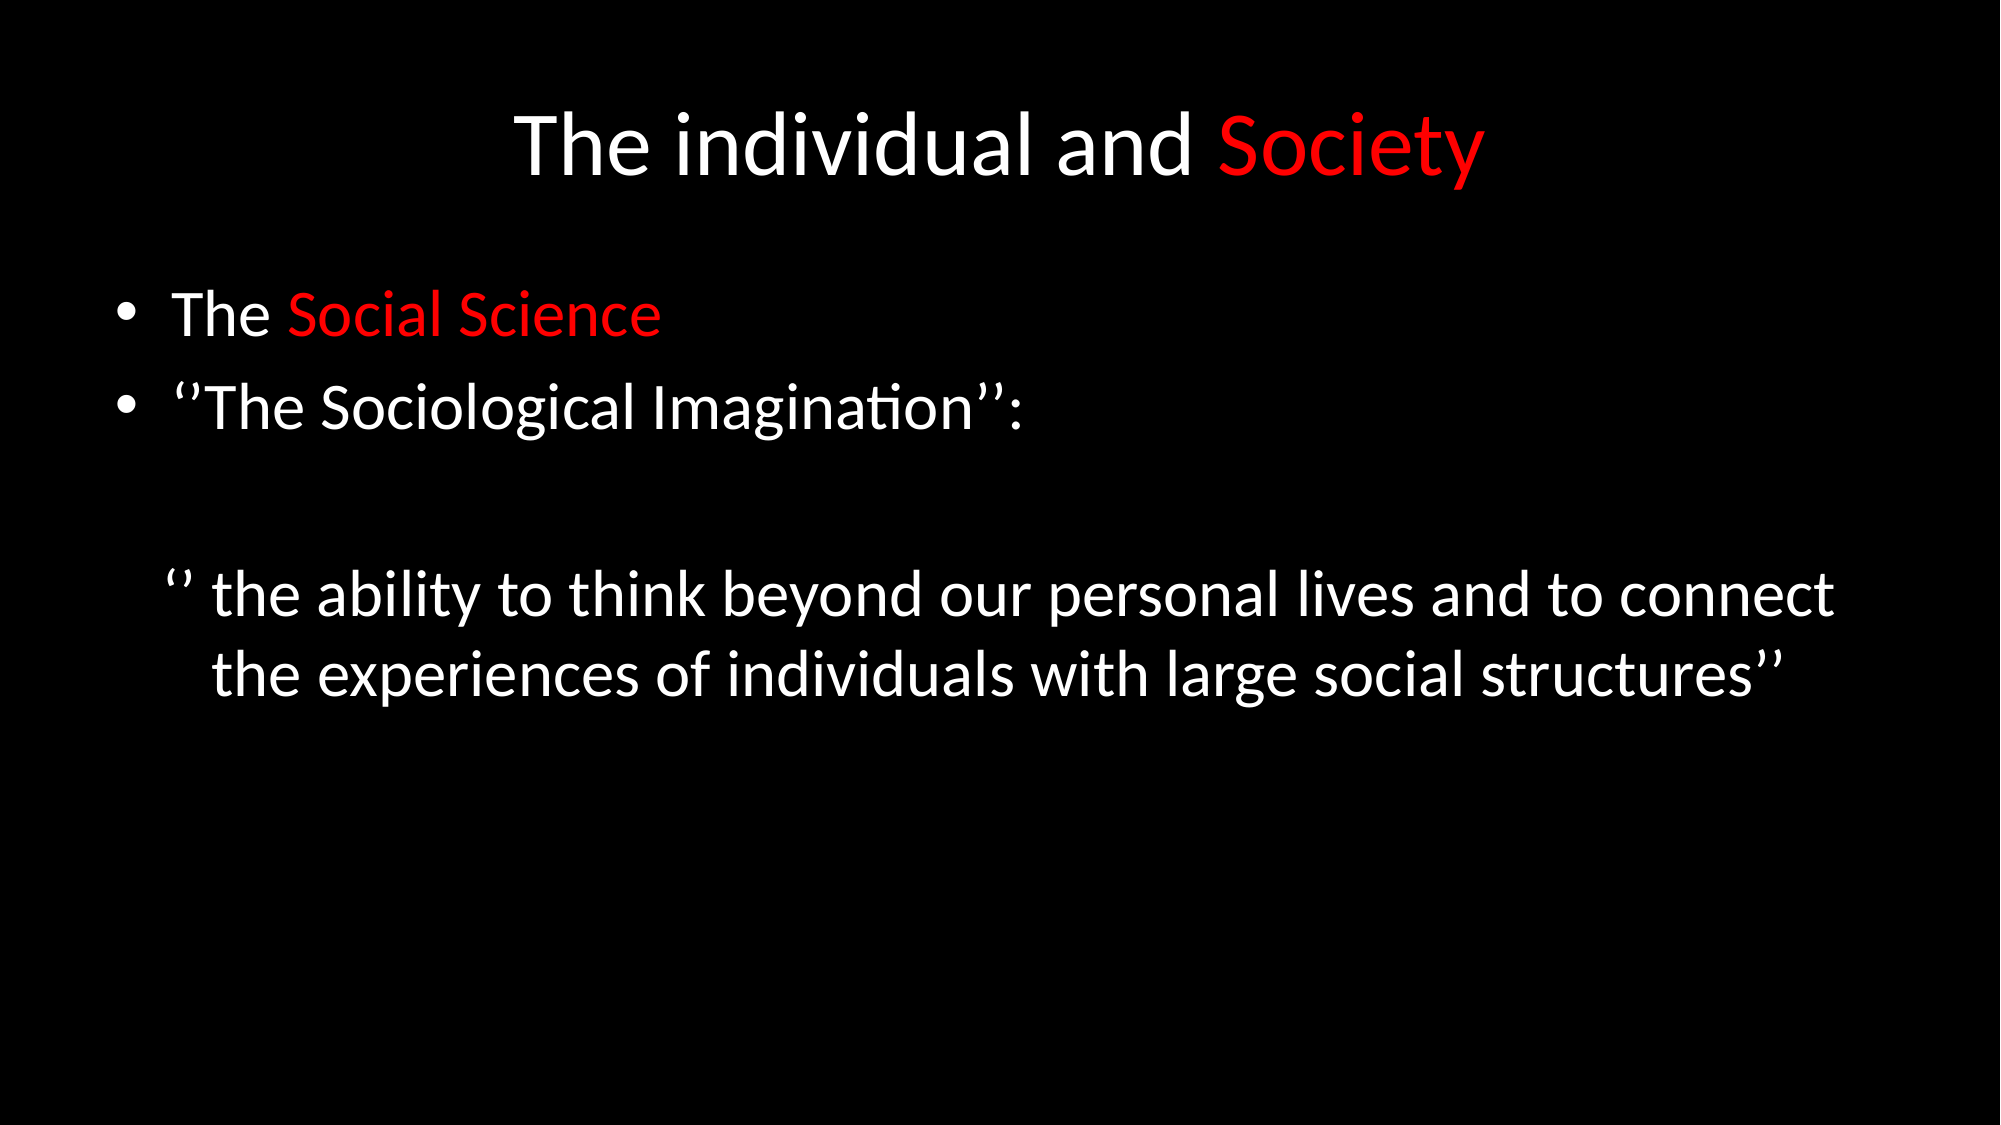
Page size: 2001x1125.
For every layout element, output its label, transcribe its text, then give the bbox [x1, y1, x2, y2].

title The individual and Society [99, 45, 1900, 233]
list The Social Science ‘’The Sociological Imagination’’: ‘’ the ability to think beyond our personal lives and to connect the experiences of individuals with large social structures’’ [99, 262, 1900, 1005]
